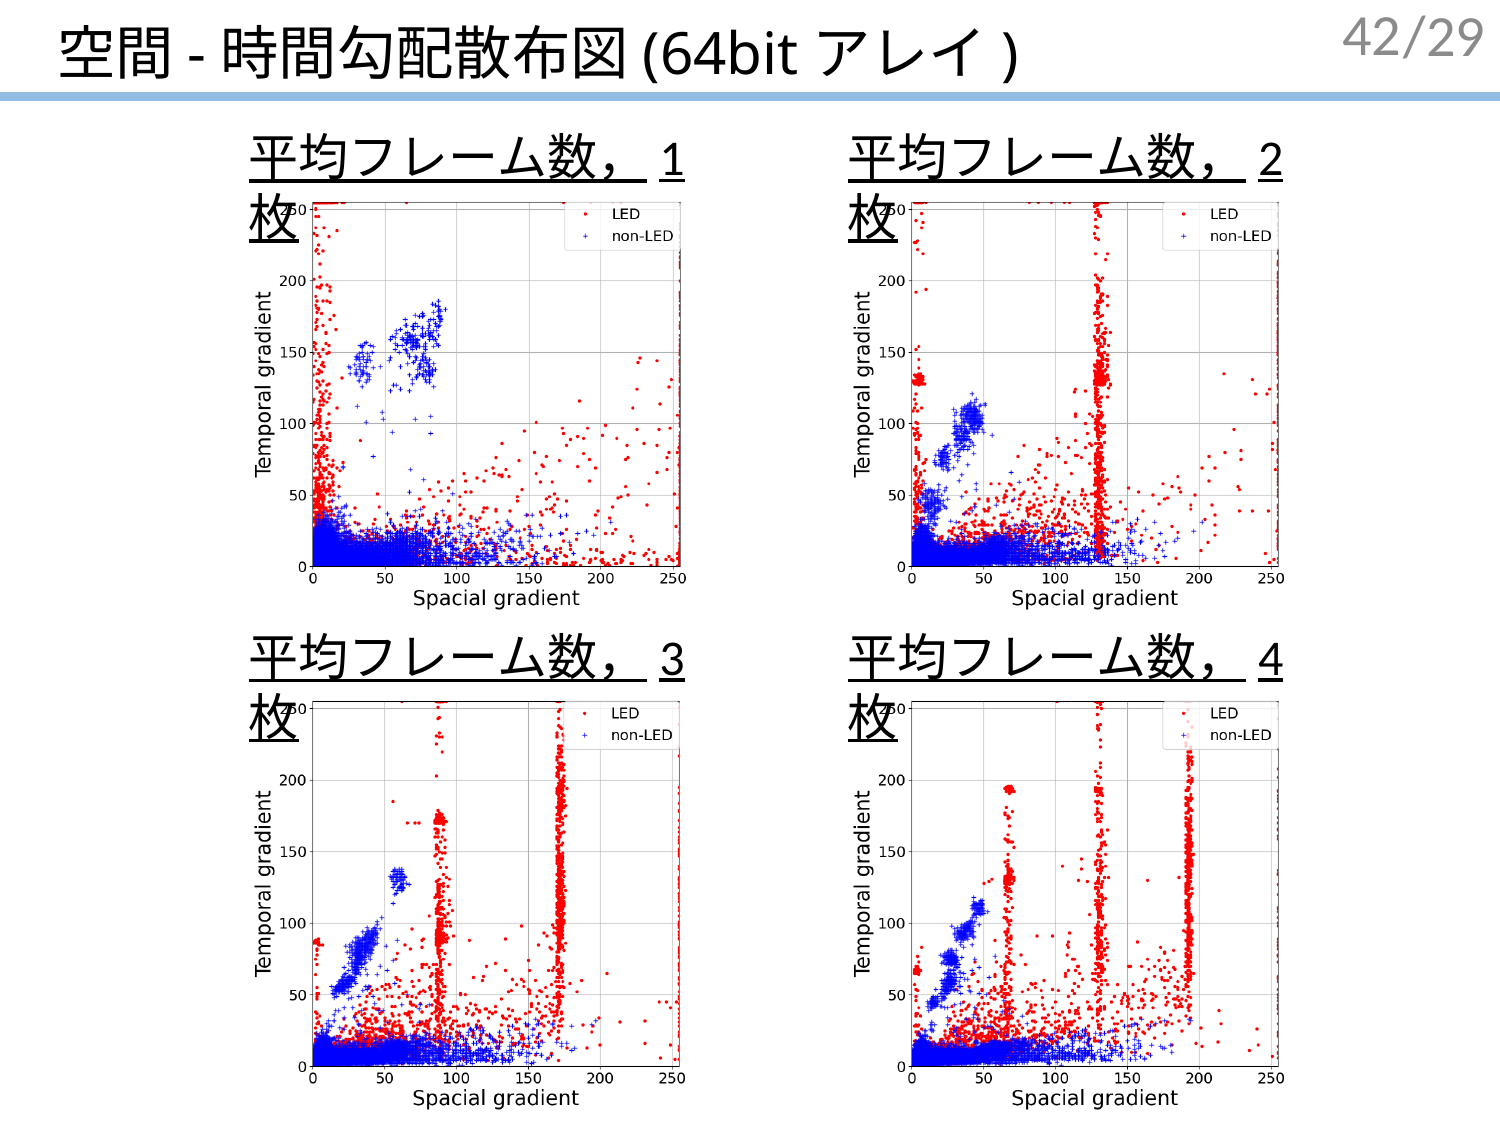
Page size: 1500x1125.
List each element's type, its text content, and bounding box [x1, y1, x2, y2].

text_box 平均フレーム数，4枚 [832, 617, 1344, 753]
text_box 平均フレーム数，3枚 [234, 617, 745, 753]
picture [852, 145, 1325, 618]
picture [253, 145, 727, 618]
slide_number 42 [1078, 2, 1417, 63]
text_box 平均フレーム数，1枚 [234, 117, 745, 253]
text_box 平均フレーム数，2枚 [832, 117, 1344, 253]
picture [852, 644, 1325, 1118]
title 空間-時間勾配散布図(64bitアレイ) [42, 0, 1458, 112]
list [253, 644, 726, 1118]
